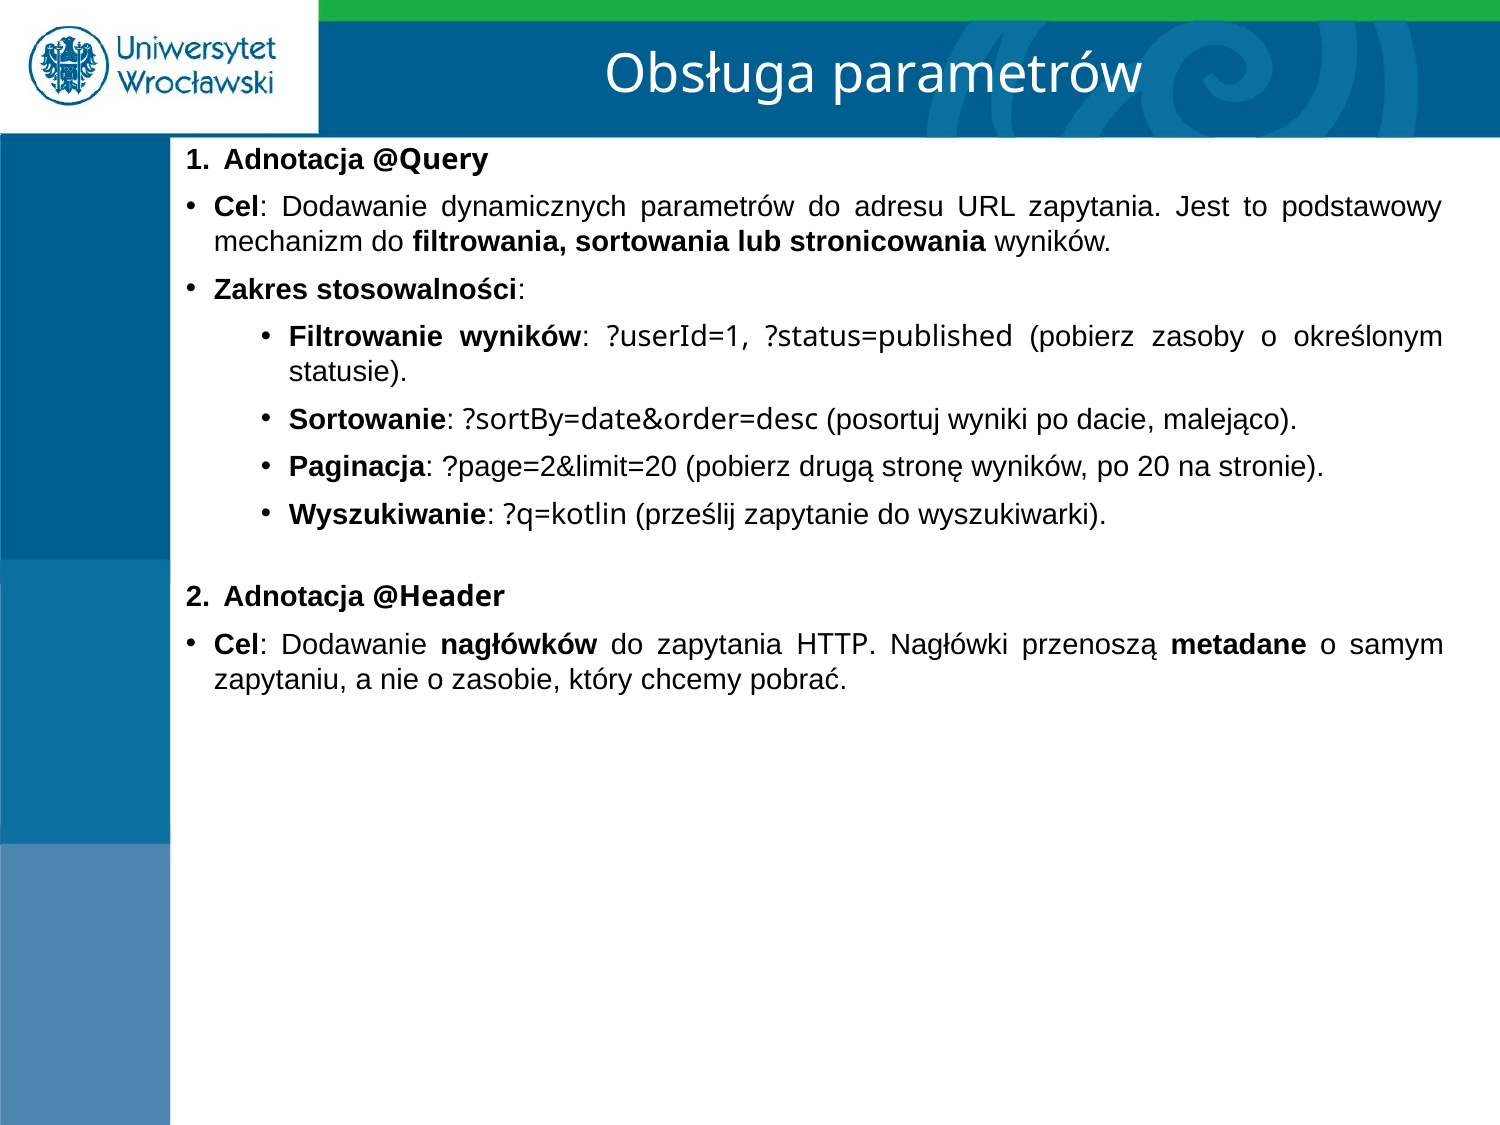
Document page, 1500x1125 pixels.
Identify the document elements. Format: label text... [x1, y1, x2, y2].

text_box Adnotacja @Query Cel: Dodawanie dynamicznych parametrów do adresu URL zapytania. Jest to podstawowy mechanizm do filtrowania, sortowania lub stronicowania wyników. Zakres stosowalności: Filtrowanie wyników: ?userId=1, ?status=published (pobierz zasoby o określonym statusie). Sortowanie: ?sortBy=date&order=desc (posortuj wyniki po dacie, malejąco). Paginacja: ?page=2&limit=20 (pobierz drugą stronę wyników, po 20 na stronie). Wyszukiwanie: ?q=kotlin (prześlij zapytanie do wyszukiwarki). Adnotacja @Header Cel: Dodawanie nagłówków do zapytania HTTP. Nagłówki przenoszą metadane o samym zapytaniu, a nie o zasobie, który chcemy pobrać. [171, 132, 1459, 703]
text_box Obsługa parametrów [324, 30, 1424, 111]
picture [0, 0, 1500, 134]
picture [0, 138, 1500, 1125]
picture [0, 585, 6, 838]
picture [160, 140, 166, 545]
